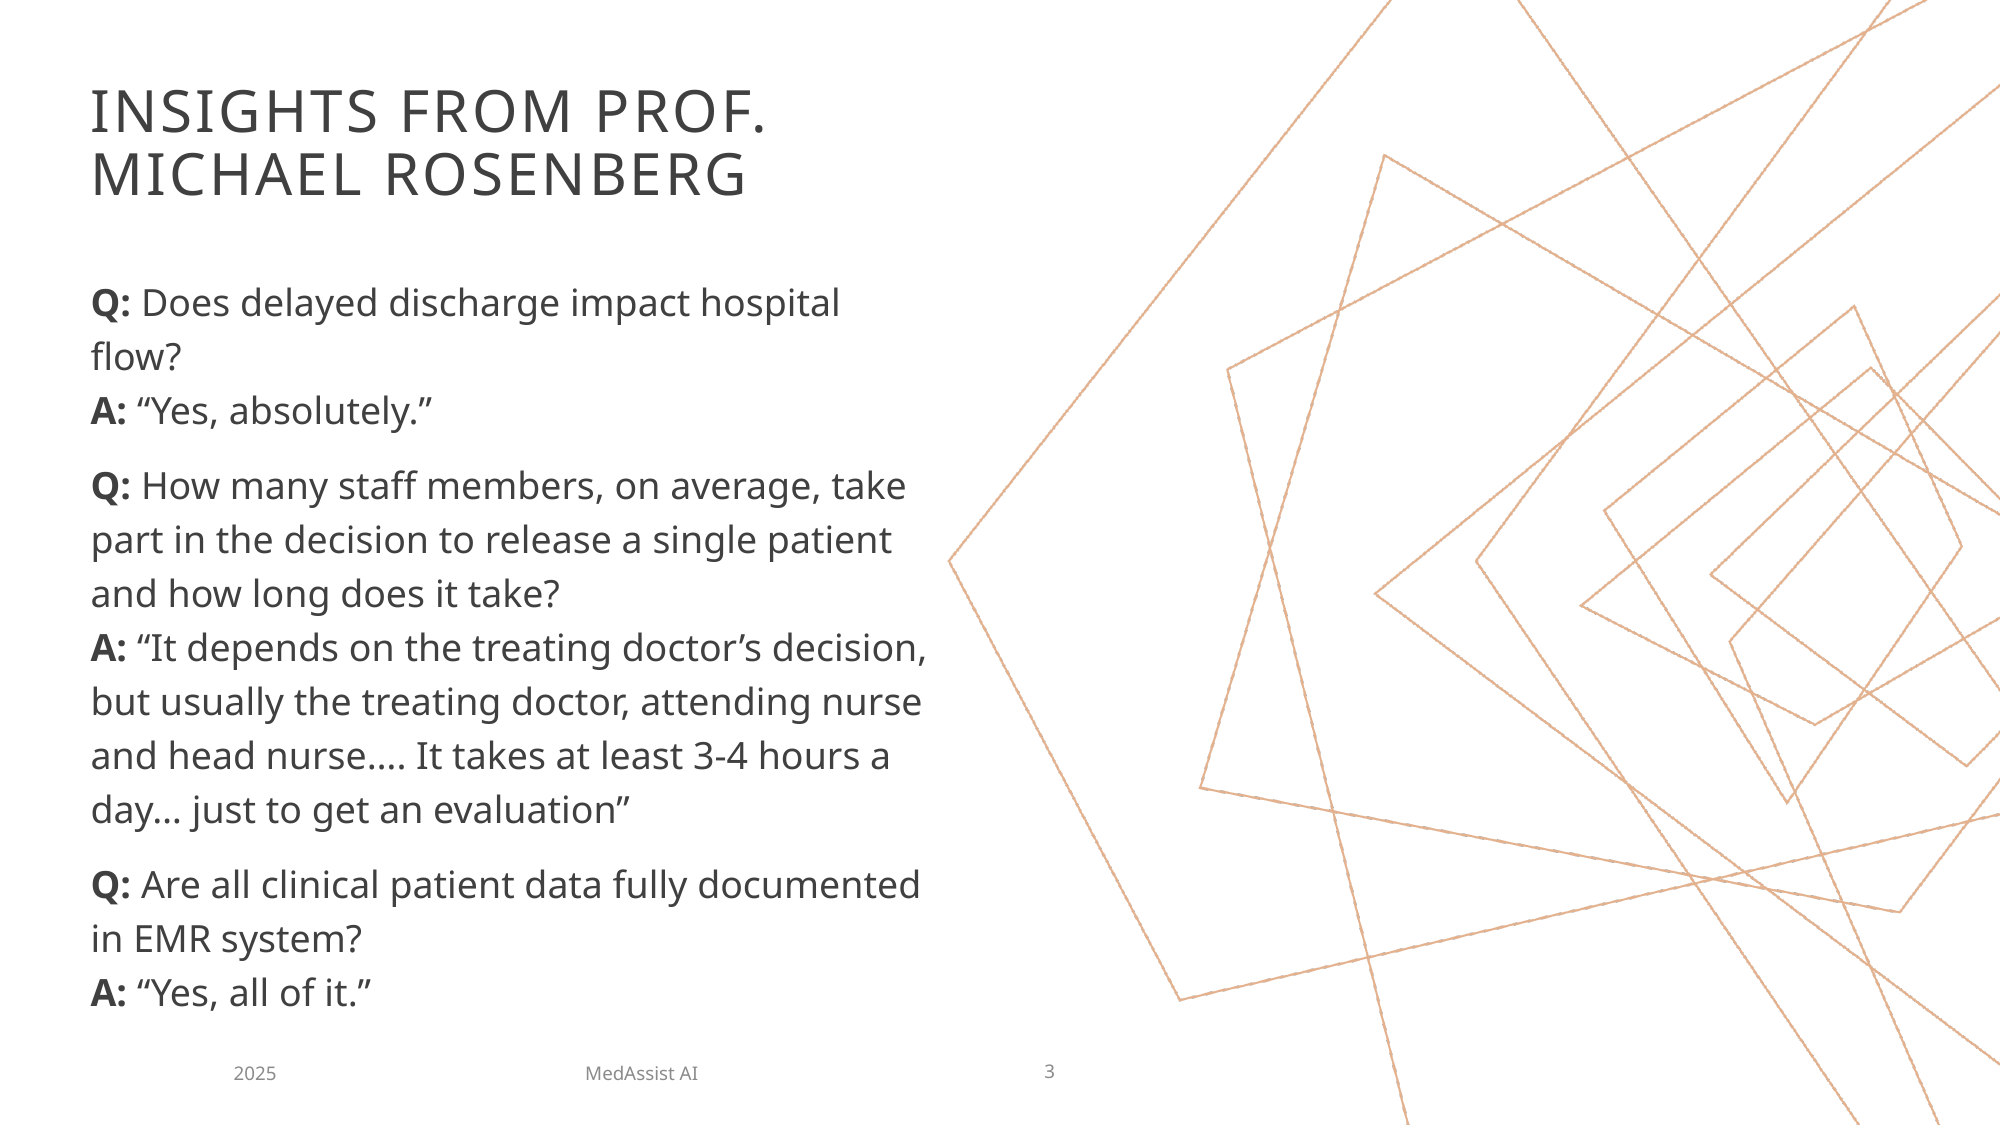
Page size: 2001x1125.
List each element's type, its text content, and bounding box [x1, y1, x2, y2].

title INSIGHTS FROM prof. Michael rosenberg [75, 58, 846, 216]
footer MedAssist AI [437, 1042, 846, 1103]
picture [900, 0, 2000, 1125]
slide_number 2025 [218, 1042, 381, 1103]
list Q: Does delayed discharge impact hospital flow? A: “Yes, absolutely.” Q: How many staff members, on average, take part in the decision to release a single patient and how long does it take? A: “It depends on the treating doctor’s decision, but usually the treating doctor, attending nurse and head nurse…. It takes at least 3-4 hours a day… just to get an evaluation” Q: Are all clinical patient data fully documented in EMR system? A: “Yes, all of it.” [75, 262, 955, 1043]
slide_number 3 [908, 1042, 1071, 1103]
